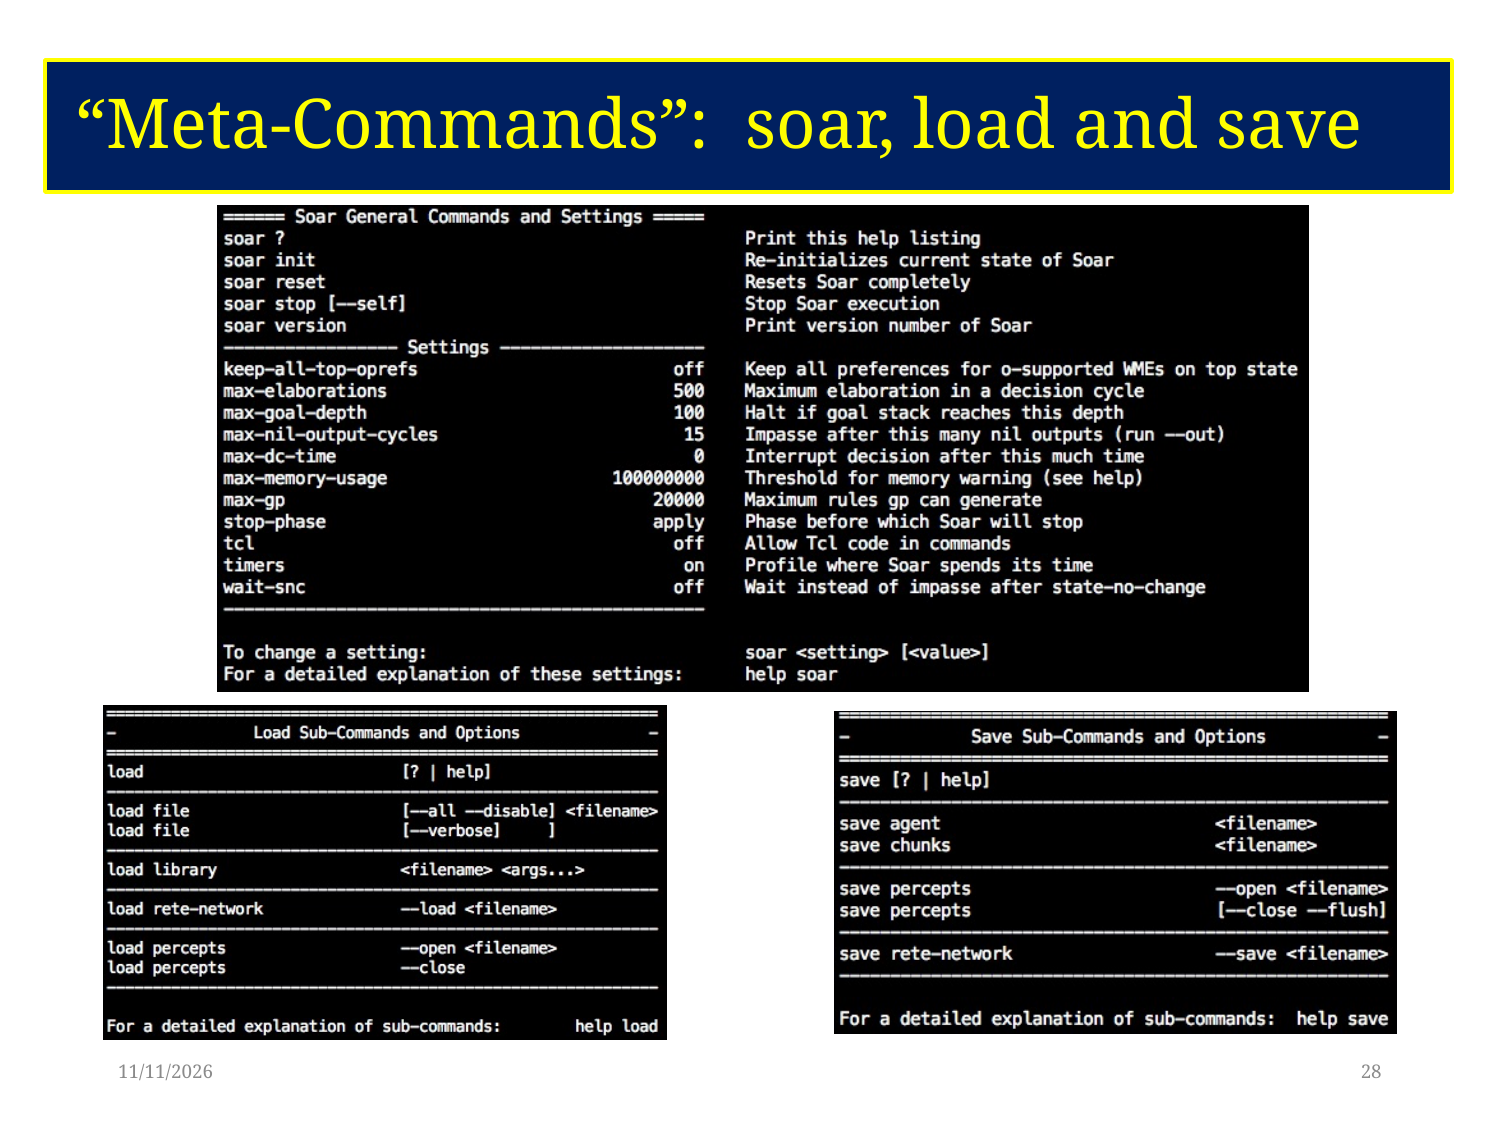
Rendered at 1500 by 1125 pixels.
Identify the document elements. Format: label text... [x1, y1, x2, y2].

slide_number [103, 1042, 441, 1103]
title “Meta-Commands”: soar, load and save [43, 58, 1454, 194]
picture [834, 711, 1397, 1034]
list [217, 205, 1309, 692]
picture [103, 705, 667, 1040]
slide_number 28 [1059, 1042, 1397, 1103]
